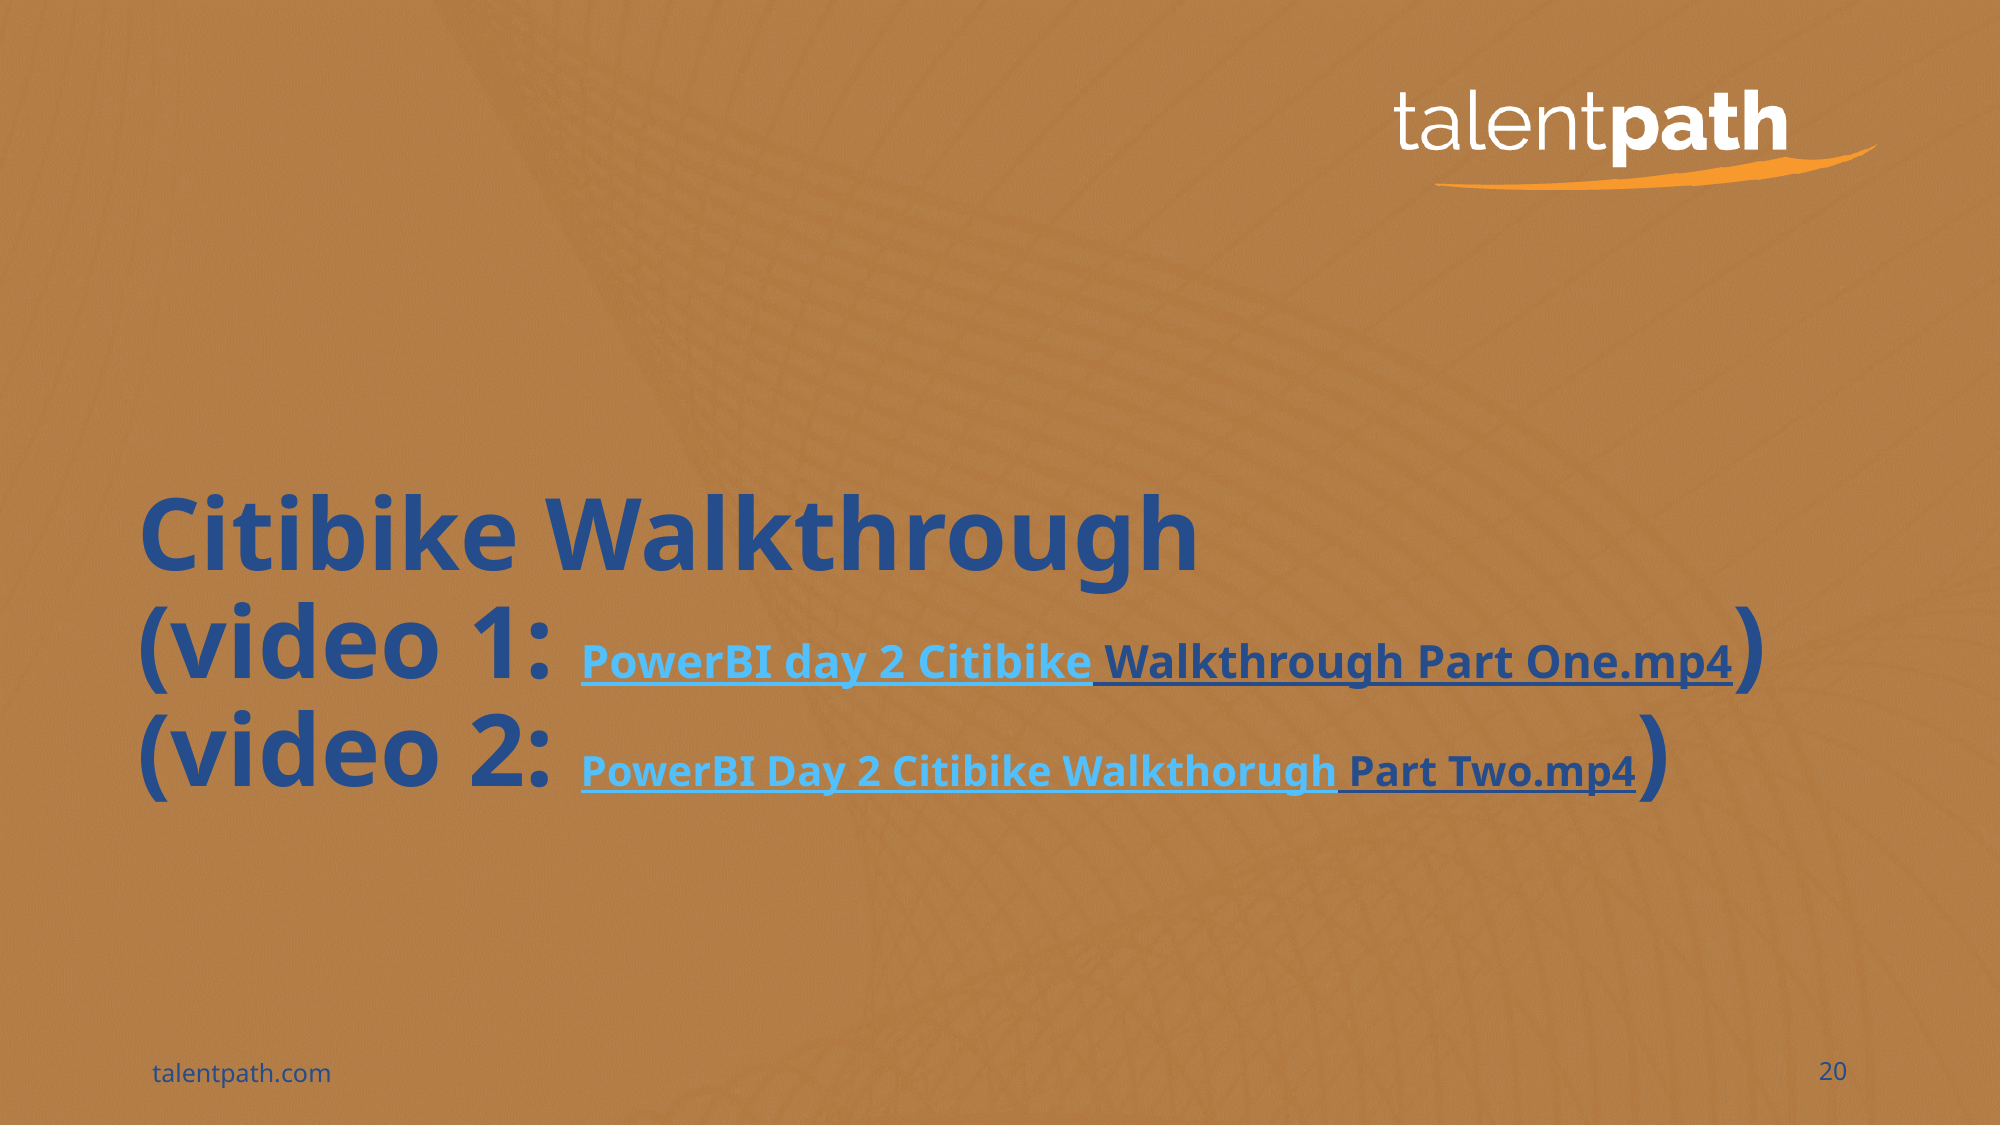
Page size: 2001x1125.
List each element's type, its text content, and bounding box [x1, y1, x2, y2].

slide_number talentpath.com [137, 1042, 588, 1103]
slide_number 20 [1412, 1042, 1863, 1103]
picture [1386, 82, 1889, 200]
title Citibike Walkthrough (video 1: PowerBI day 2 Citibike Walkthrough Part One.mp4) (video 2: PowerBI Day 2 Citibike Walkthorugh Part Two.mp4) [122, 410, 1933, 816]
